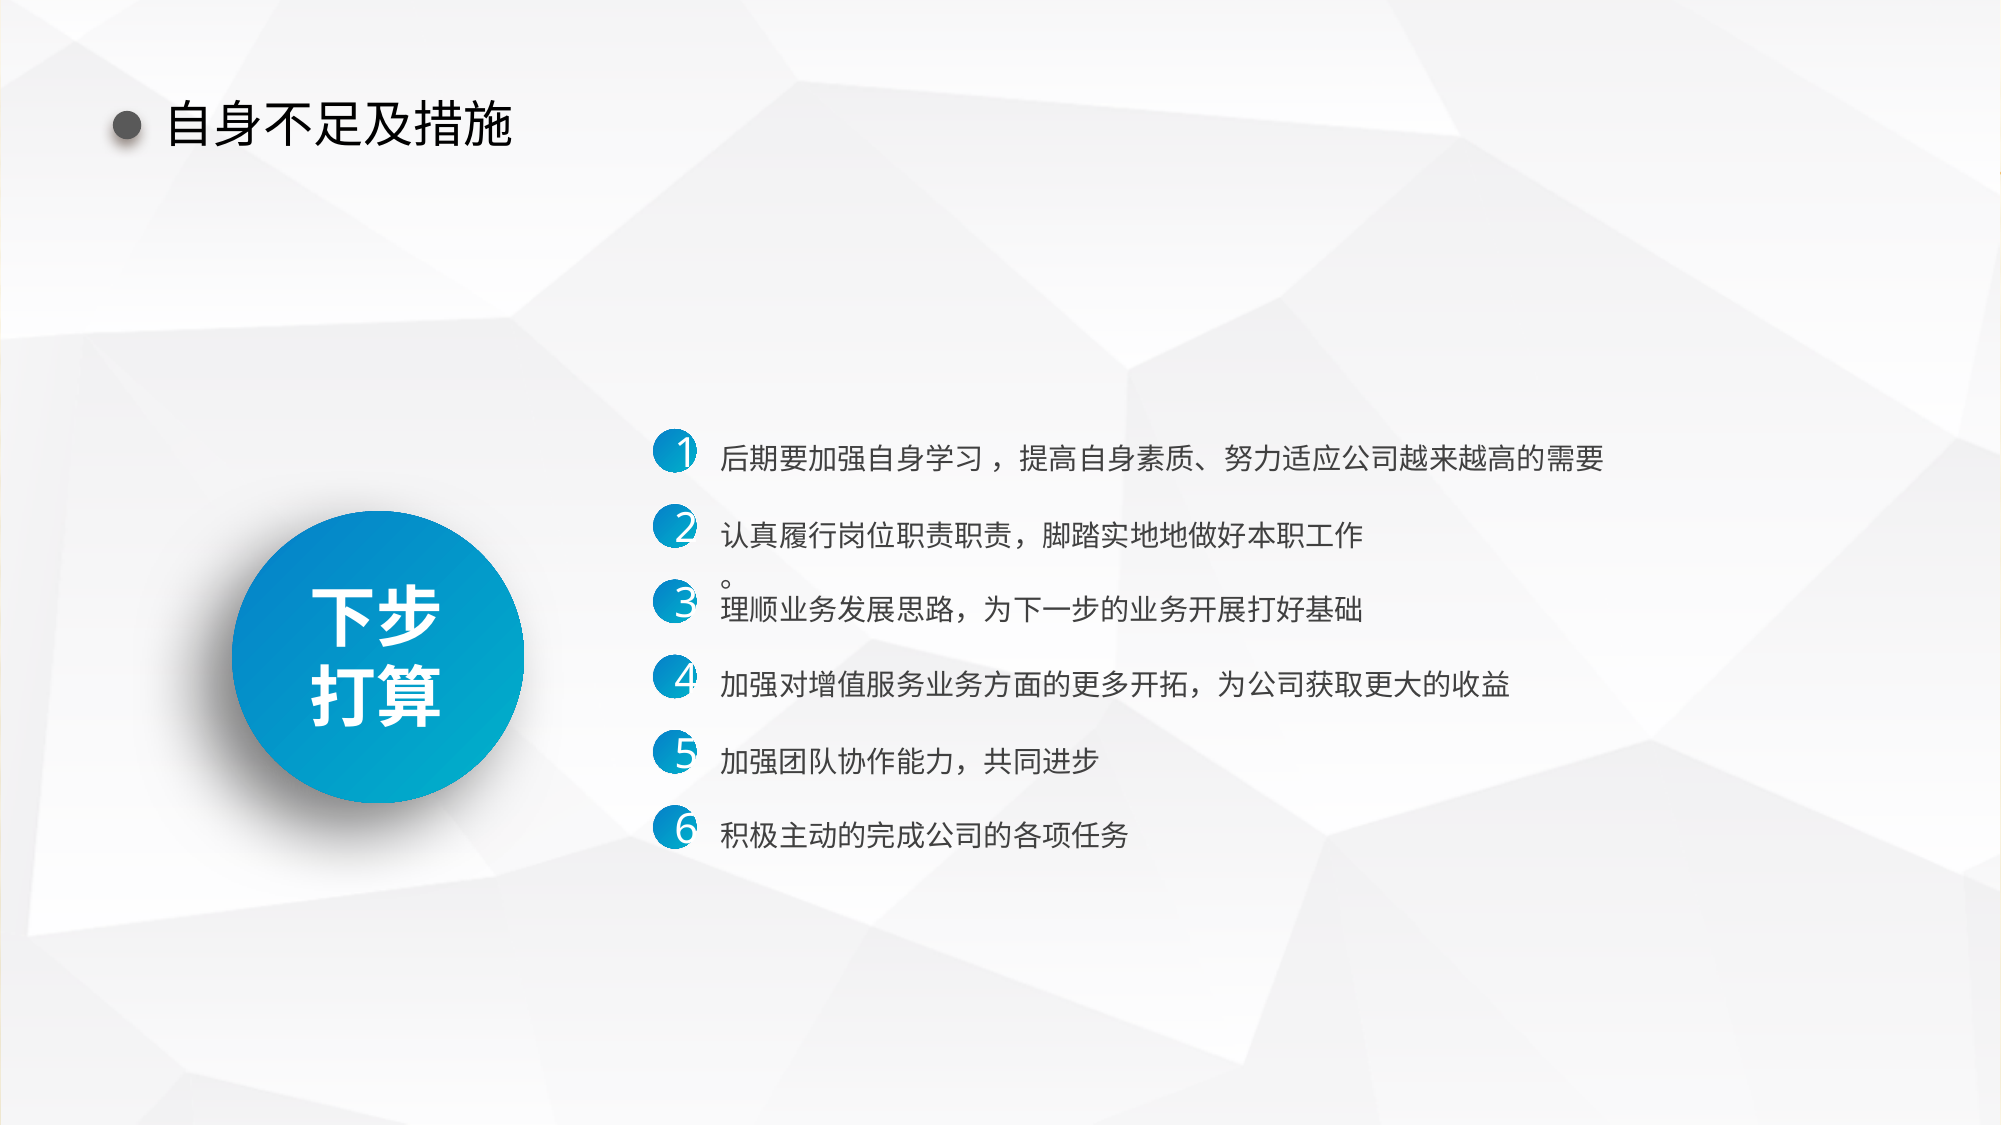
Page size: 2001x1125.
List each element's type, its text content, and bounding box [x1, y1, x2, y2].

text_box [651, 427, 698, 474]
text_box 加强对增值服务业务方面的更多开拓，为公司获取更大的收益 [705, 652, 1687, 709]
picture [0, 0, 2000, 1125]
text_box 加强团队协作能力，共同进步 [705, 729, 1567, 786]
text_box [651, 804, 698, 850]
text_box 理顺业务发展思路，为下一步的业务开展打好基础 [705, 577, 1666, 634]
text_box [651, 728, 698, 775]
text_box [651, 653, 698, 700]
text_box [651, 578, 698, 625]
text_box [651, 503, 698, 549]
text_box 认真履行岗位职责职责，脚踏实地地做好本职工作 。 [705, 503, 1666, 577]
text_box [228, 510, 525, 804]
text_box 后期要加强自身学习 ，提高自身素质、努力适应公司越来越高的需要 [705, 426, 1687, 483]
text_box 积极主动的完成公司的各项任务 [705, 803, 1619, 860]
text_box [112, 110, 143, 141]
text_box 自身不足及措施 [149, 85, 1485, 160]
